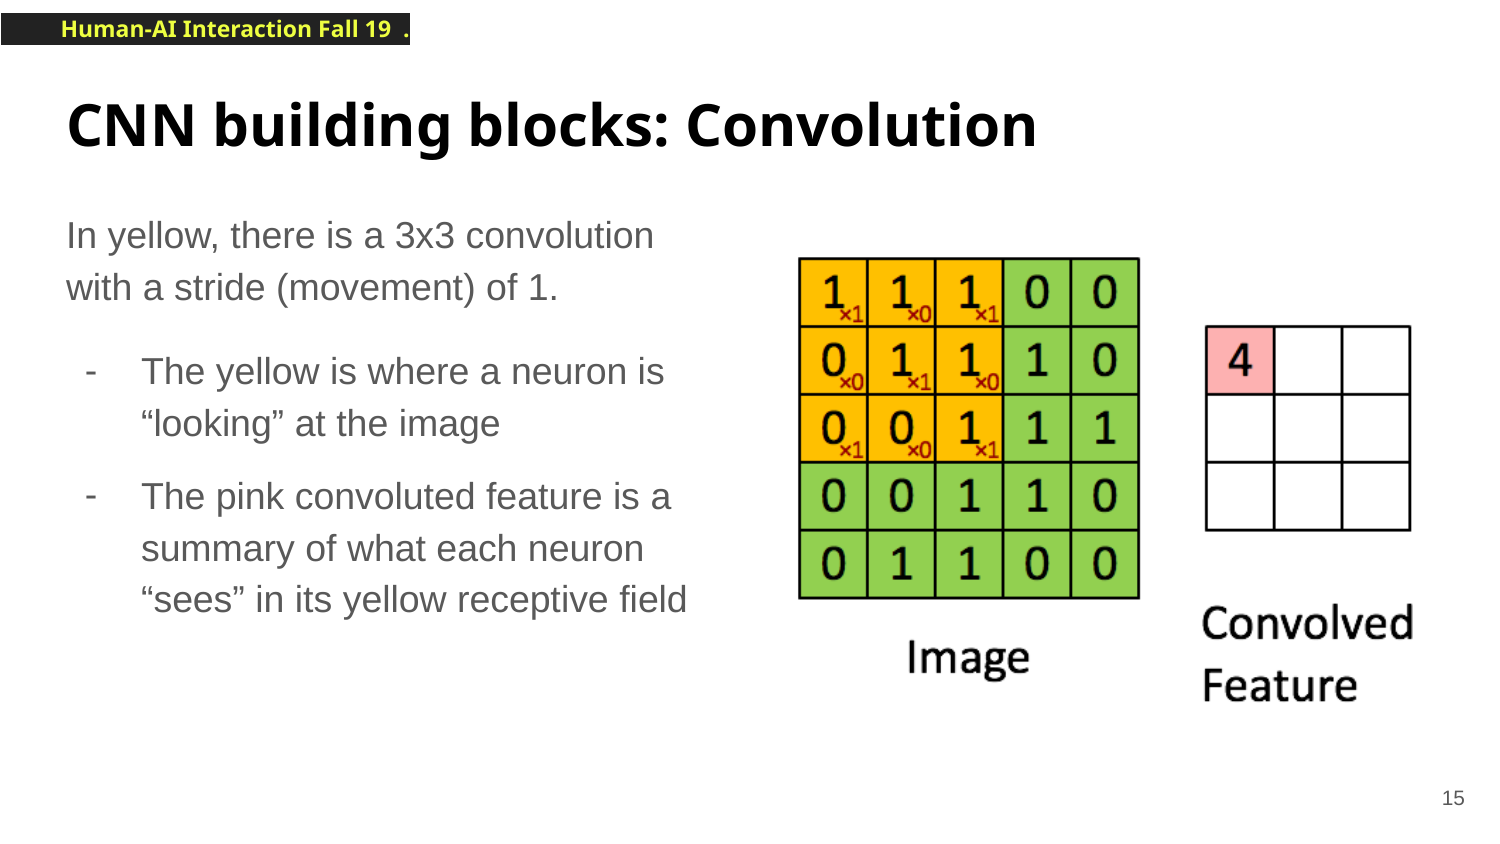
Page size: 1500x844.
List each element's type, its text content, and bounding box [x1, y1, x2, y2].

title CNN building blocks: Convolution [51, 72, 1449, 167]
slide_number ‹#› [1389, 764, 1480, 830]
list In yellow, there is a 3x3 convolution with a stride (movement) of 1. The yellow is where a neuron is “looking” at the image The pink convoluted feature is a summary of what each neuron “sees” in its yellow receptive field [51, 189, 708, 750]
picture [732, 191, 1476, 735]
